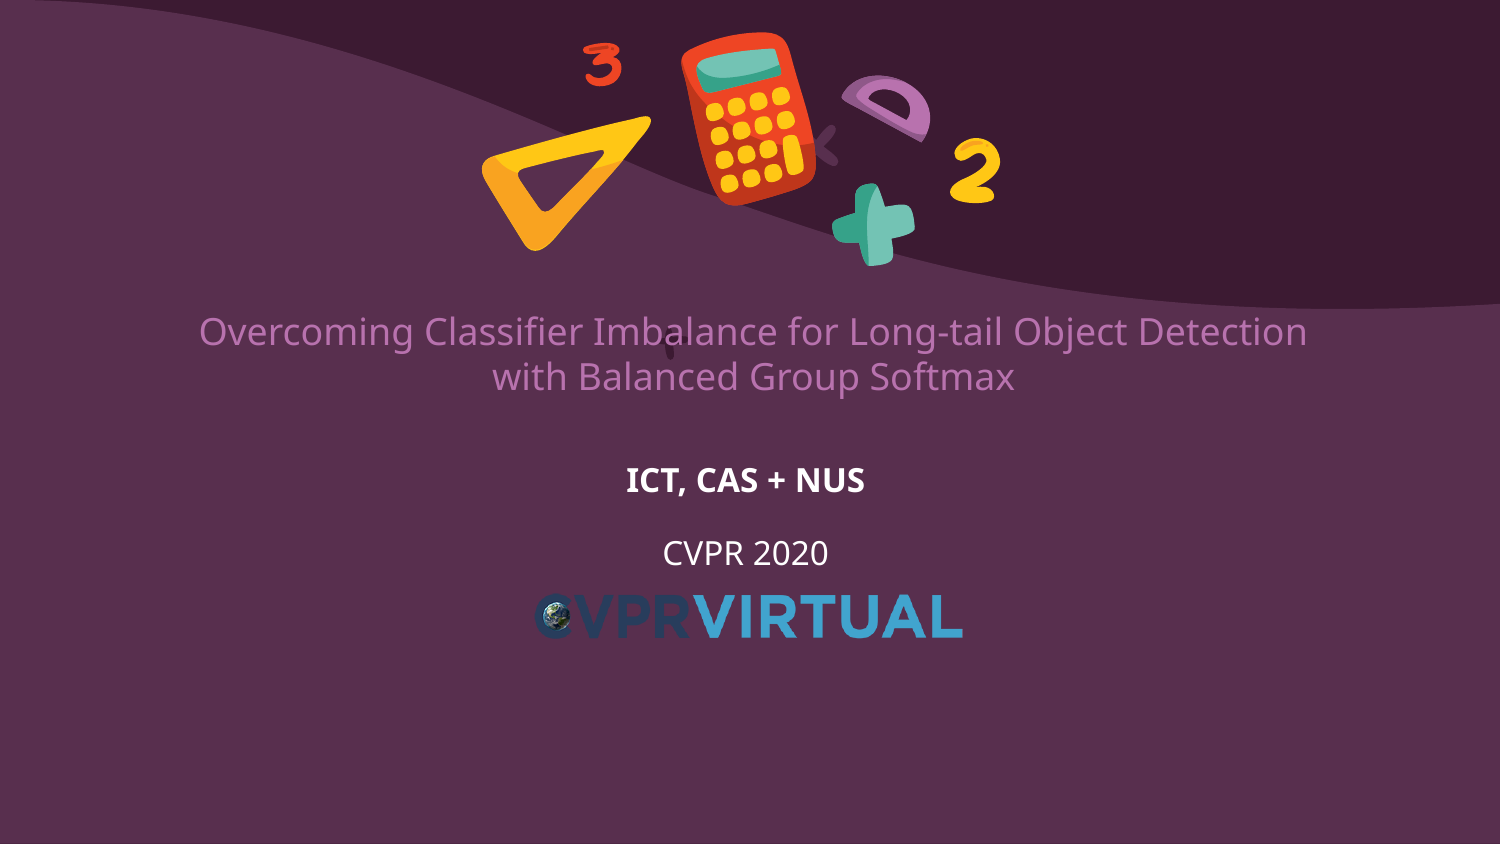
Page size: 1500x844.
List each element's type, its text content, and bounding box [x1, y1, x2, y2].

title Overcoming Classifier Imbalance for Long-tail Object Detection with Balanced Group Softmax [156, 292, 1351, 411]
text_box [478, 7, 1022, 295]
list ICT, CAS + NUS CVPR 2020 [503, 443, 988, 591]
picture [527, 587, 968, 643]
